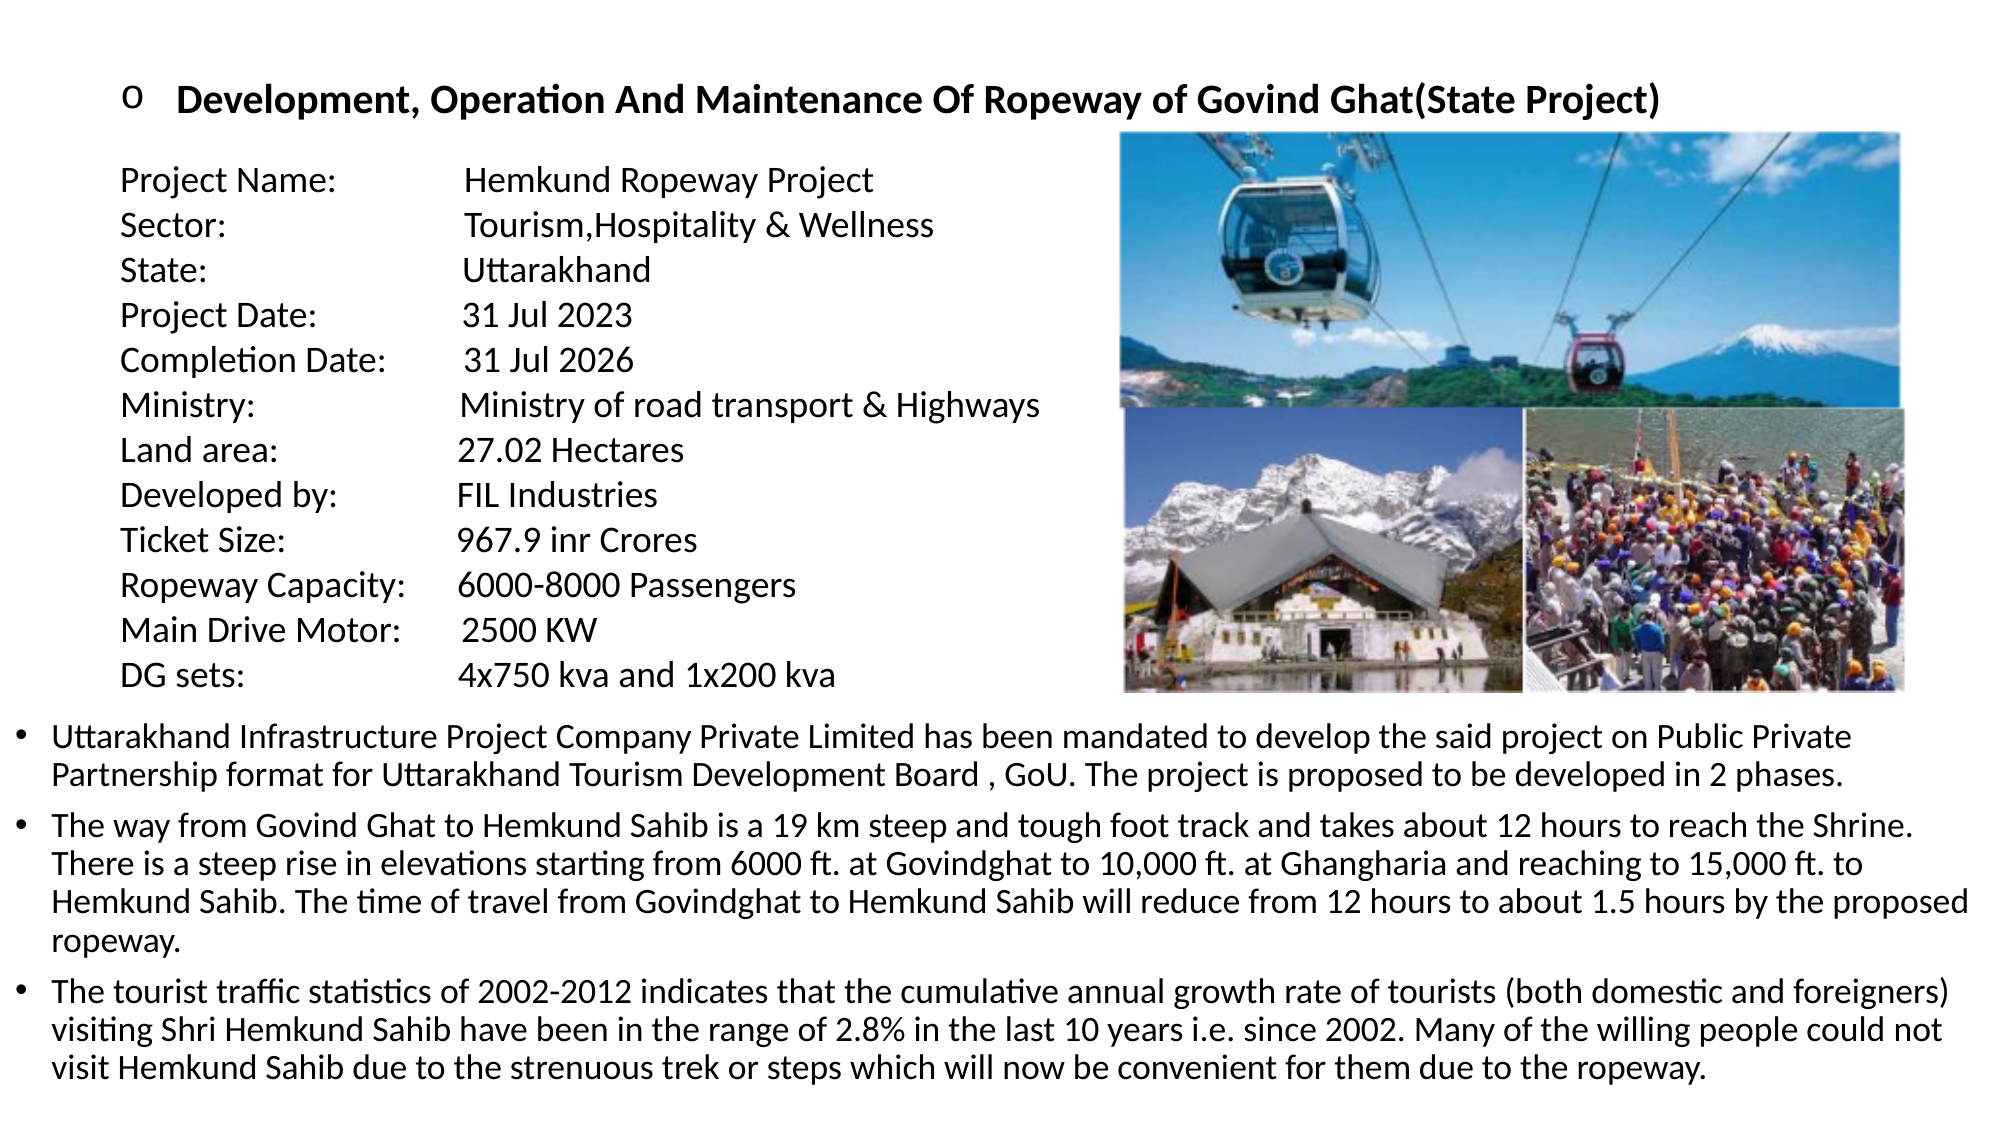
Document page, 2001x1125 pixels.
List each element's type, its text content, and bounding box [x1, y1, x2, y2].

text_box Development, Operation And Maintenance Of Ropeway of Govind Ghat(State Project) [105, 64, 1677, 130]
text_box Project Name: Hemkund Ropeway Project Sector: Tourism,Hospitality & Wellness State: Uttarakhand Project Date: 31 Jul 2023 Completion Date: 31 Jul 2026 Ministry: Ministry of road transport & Highways Land area: 27.02 Hectares Developed by: FIL Industries Ticket Size: 967.9 inr Crores Ropeway Capacity: 6000-8000 Passengers Main Drive Motor: 2500 KW DG sets: 4x750 kva and 1x200 kva [105, 147, 1057, 710]
picture [1118, 130, 1909, 693]
list Uttarakhand Infrastructure Project Company Private Limited has been mandated to develop the said project on Public Private Partnership format for Uttarakhand Tourism Development Board , GoU. The project is proposed to be developed in 2 phases. The way from Govind Ghat to Hemkund Sahib is a 19 km steep and tough foot track and takes about 12 hours to reach the Shrine. There is a steep rise in elevations starting from 6000 ft. at Govindghat to 10,000 ft. at Ghangharia and reaching to 15,000 ft. to Hemkund Sahib. The time of travel from Govindghat to Hemkund Sahib will reduce from 12 hours to about 1.5 hours by the proposed ropeway. The tourist traffic statistics of 2002-2012 indicates that the cumulative annual growth rate of tourists (both domestic and foreigners) visiting Shri Hemkund Sahib have been in the range of 2.8% in the last 10 years i.e. since 2002. Many of the willing people could not visit Hemkund Sahib due to the strenuous trek or steps which will now be convenient for them due to the ropeway. [0, 710, 2000, 1125]
